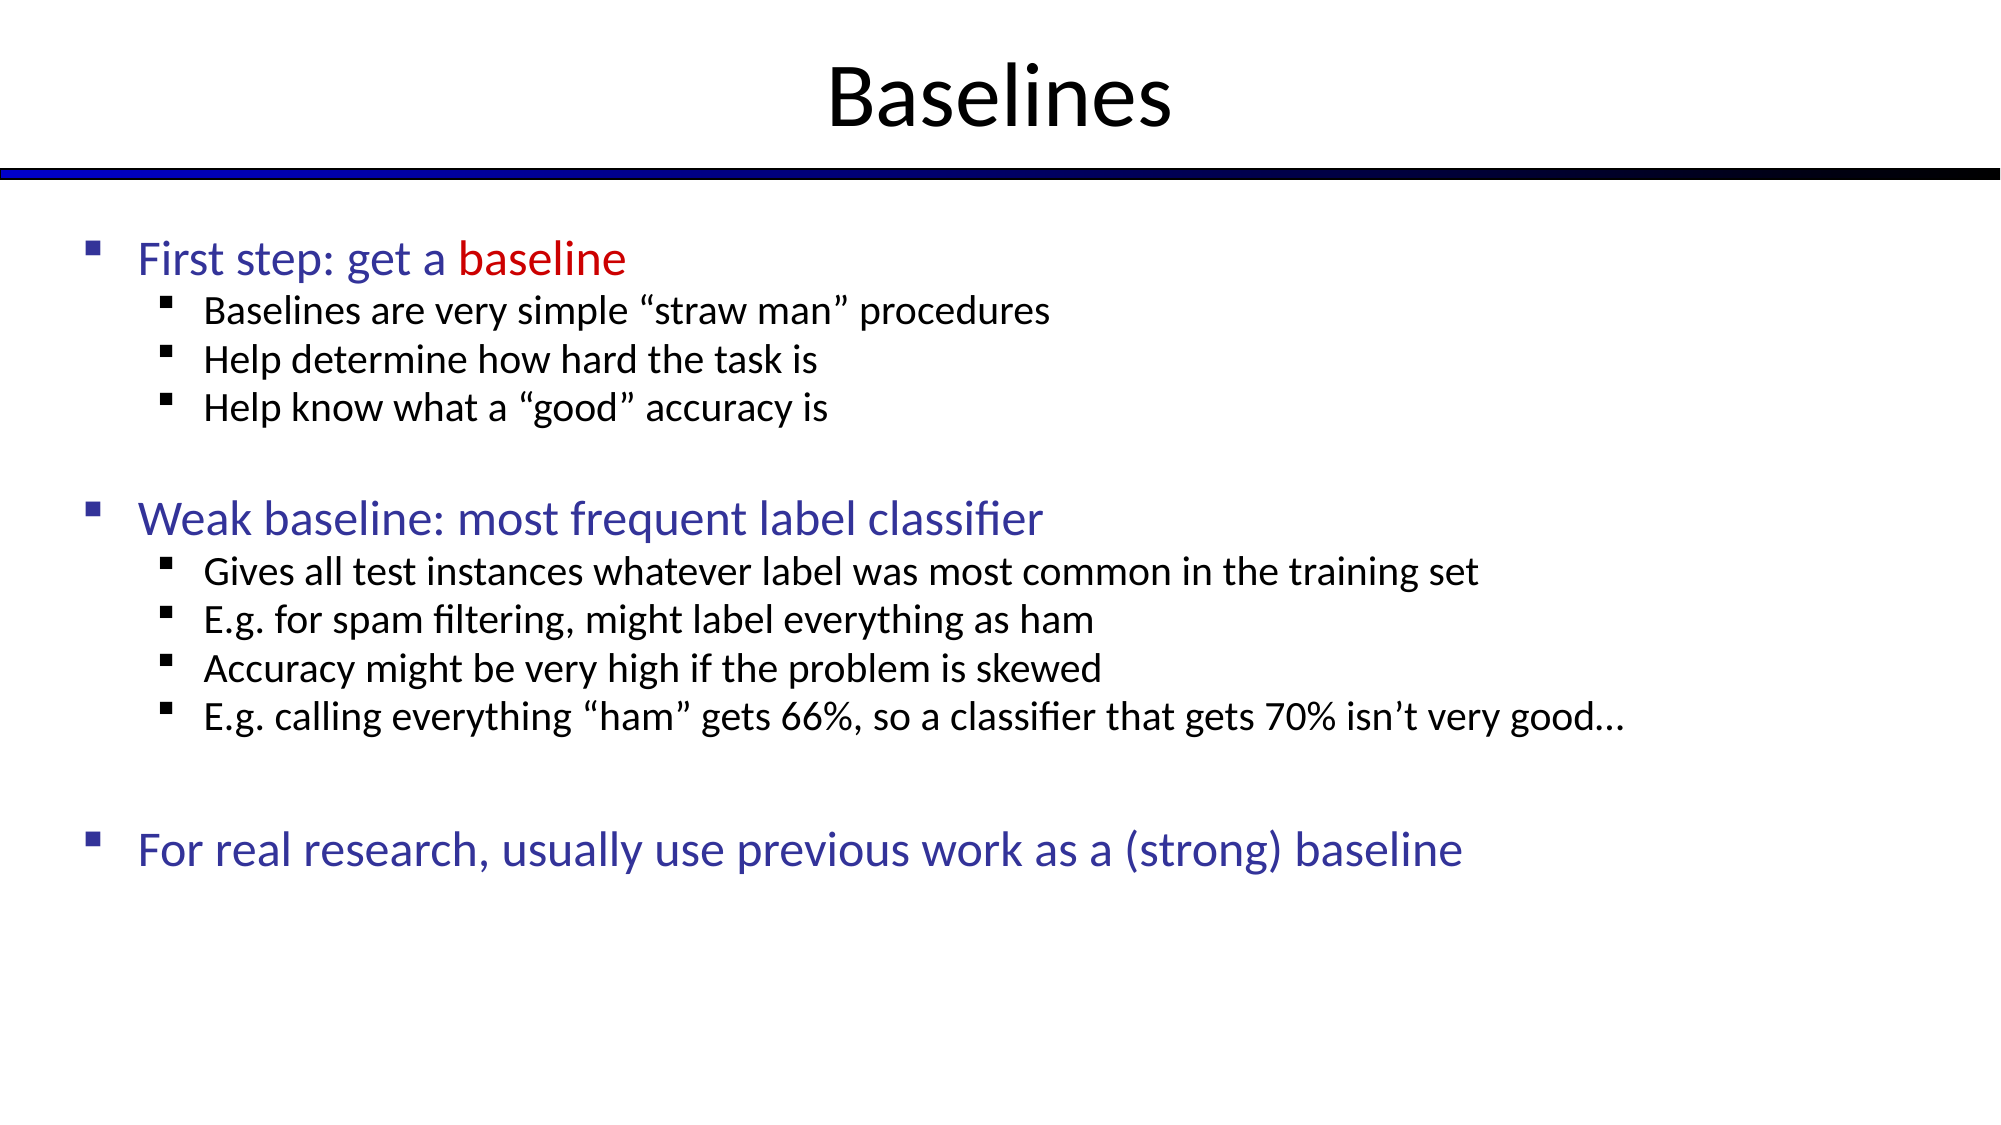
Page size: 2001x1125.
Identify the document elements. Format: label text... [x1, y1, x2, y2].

list First step: get a baseline Baselines are very simple “straw man” procedures Help determine how hard the task is Help know what a “good” accuracy is Weak baseline: most frequent label classifier Gives all test instances whatever label was most common in the training set E.g. for spam filtering, might label everything as ham Accuracy might be very high if the problem is skewed E.g. calling everything “ham” gets 66%, so a classifier that gets 70% isn’t very good… For real research, usually use previous work as a (strong) baseline [66, 228, 1934, 1006]
title Baselines [0, 0, 2000, 184]
